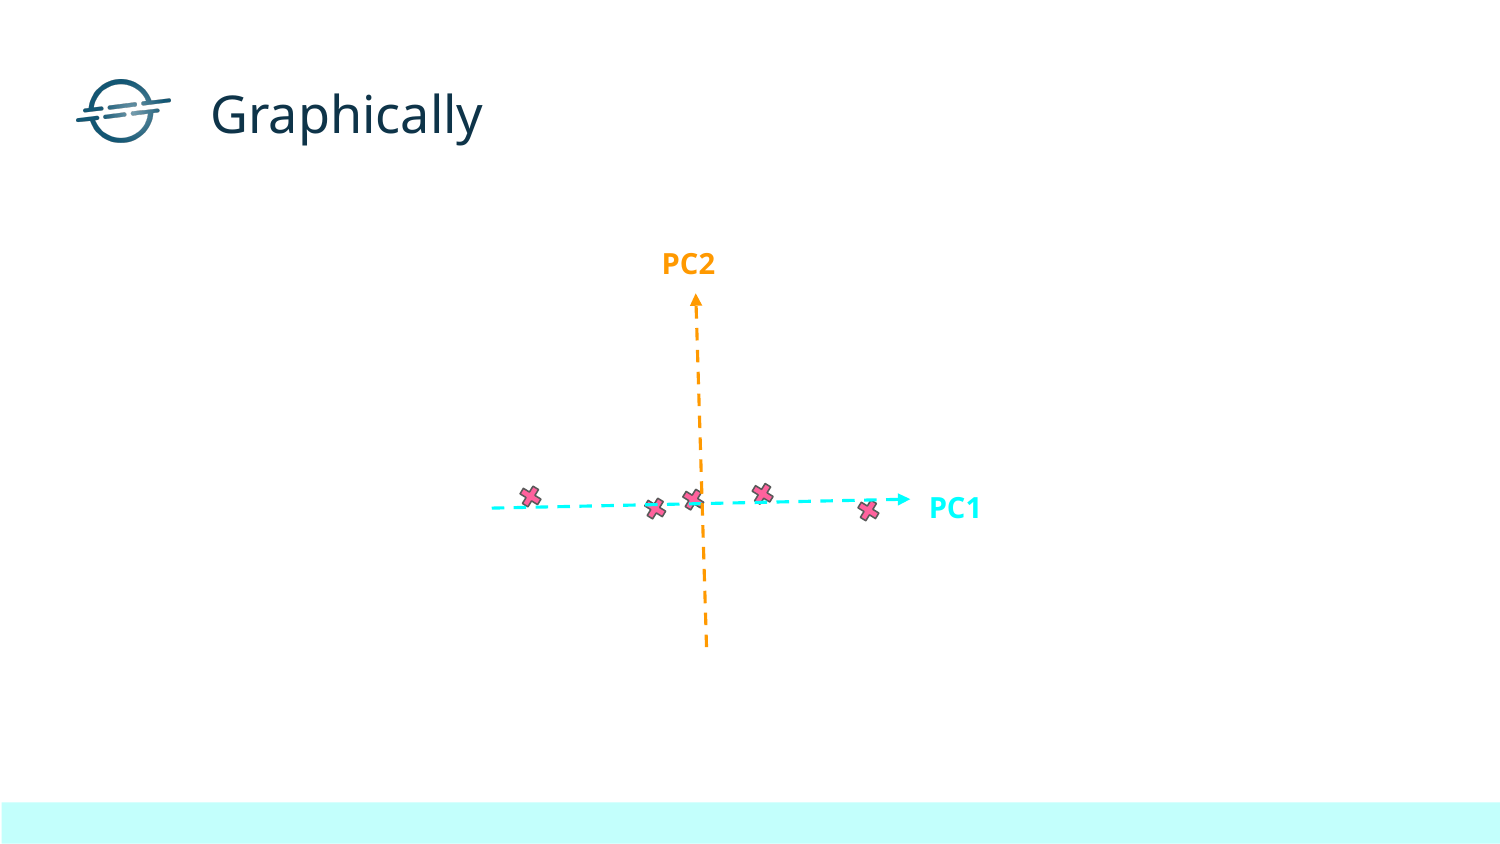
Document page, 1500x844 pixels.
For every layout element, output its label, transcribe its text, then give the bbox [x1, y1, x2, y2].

text_box PC1 [913, 474, 1047, 514]
title Graphically [195, 66, 1068, 154]
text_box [524, 389, 878, 618]
text_box PC2 [646, 230, 781, 270]
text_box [584, 336, 818, 604]
picture [75, 78, 171, 143]
text_box [1, 802, 1500, 844]
